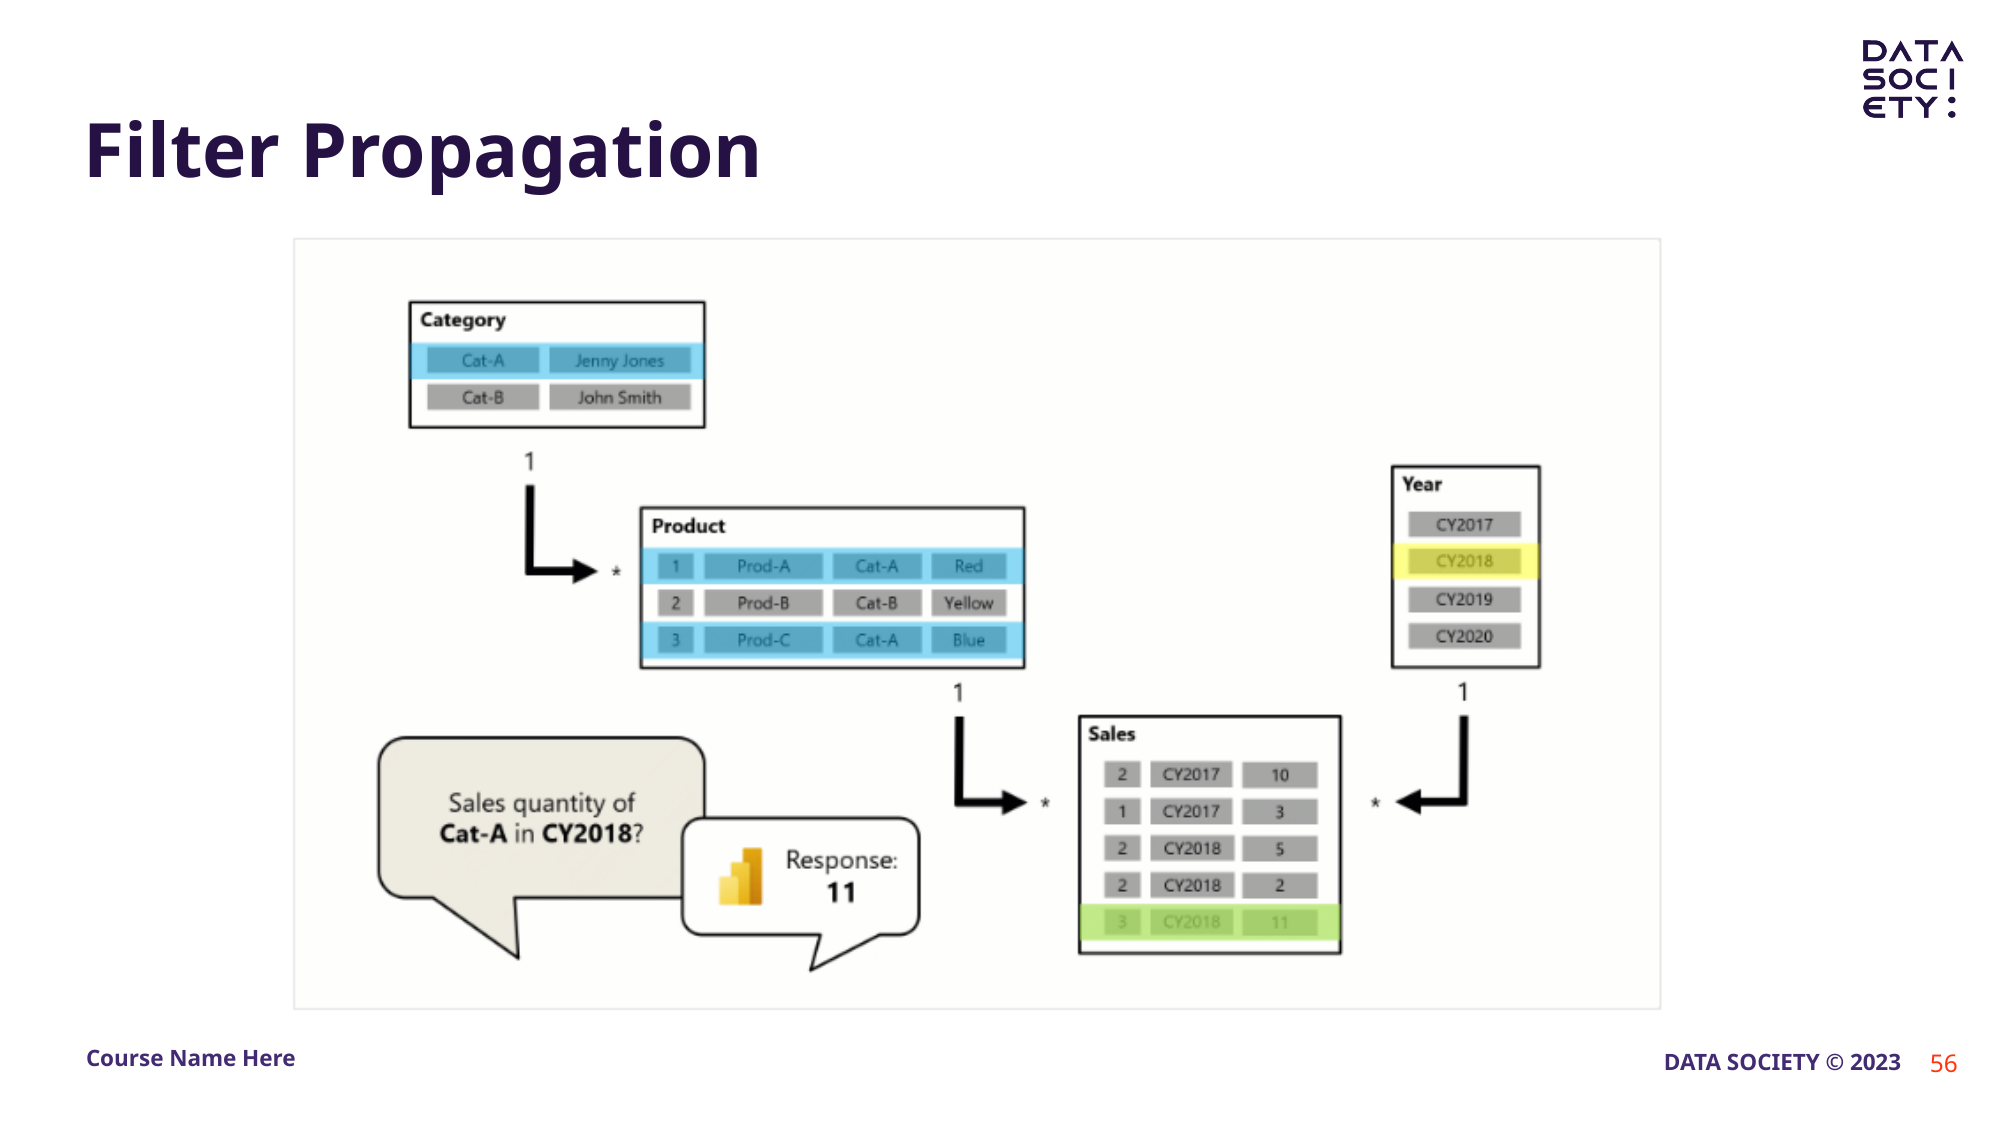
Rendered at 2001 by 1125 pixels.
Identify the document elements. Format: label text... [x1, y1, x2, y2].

slide_number ‹#› [1853, 1033, 1974, 1097]
title Filter Propagation [68, 87, 1932, 213]
picture [283, 233, 1667, 1013]
picture [1863, 40, 1964, 118]
